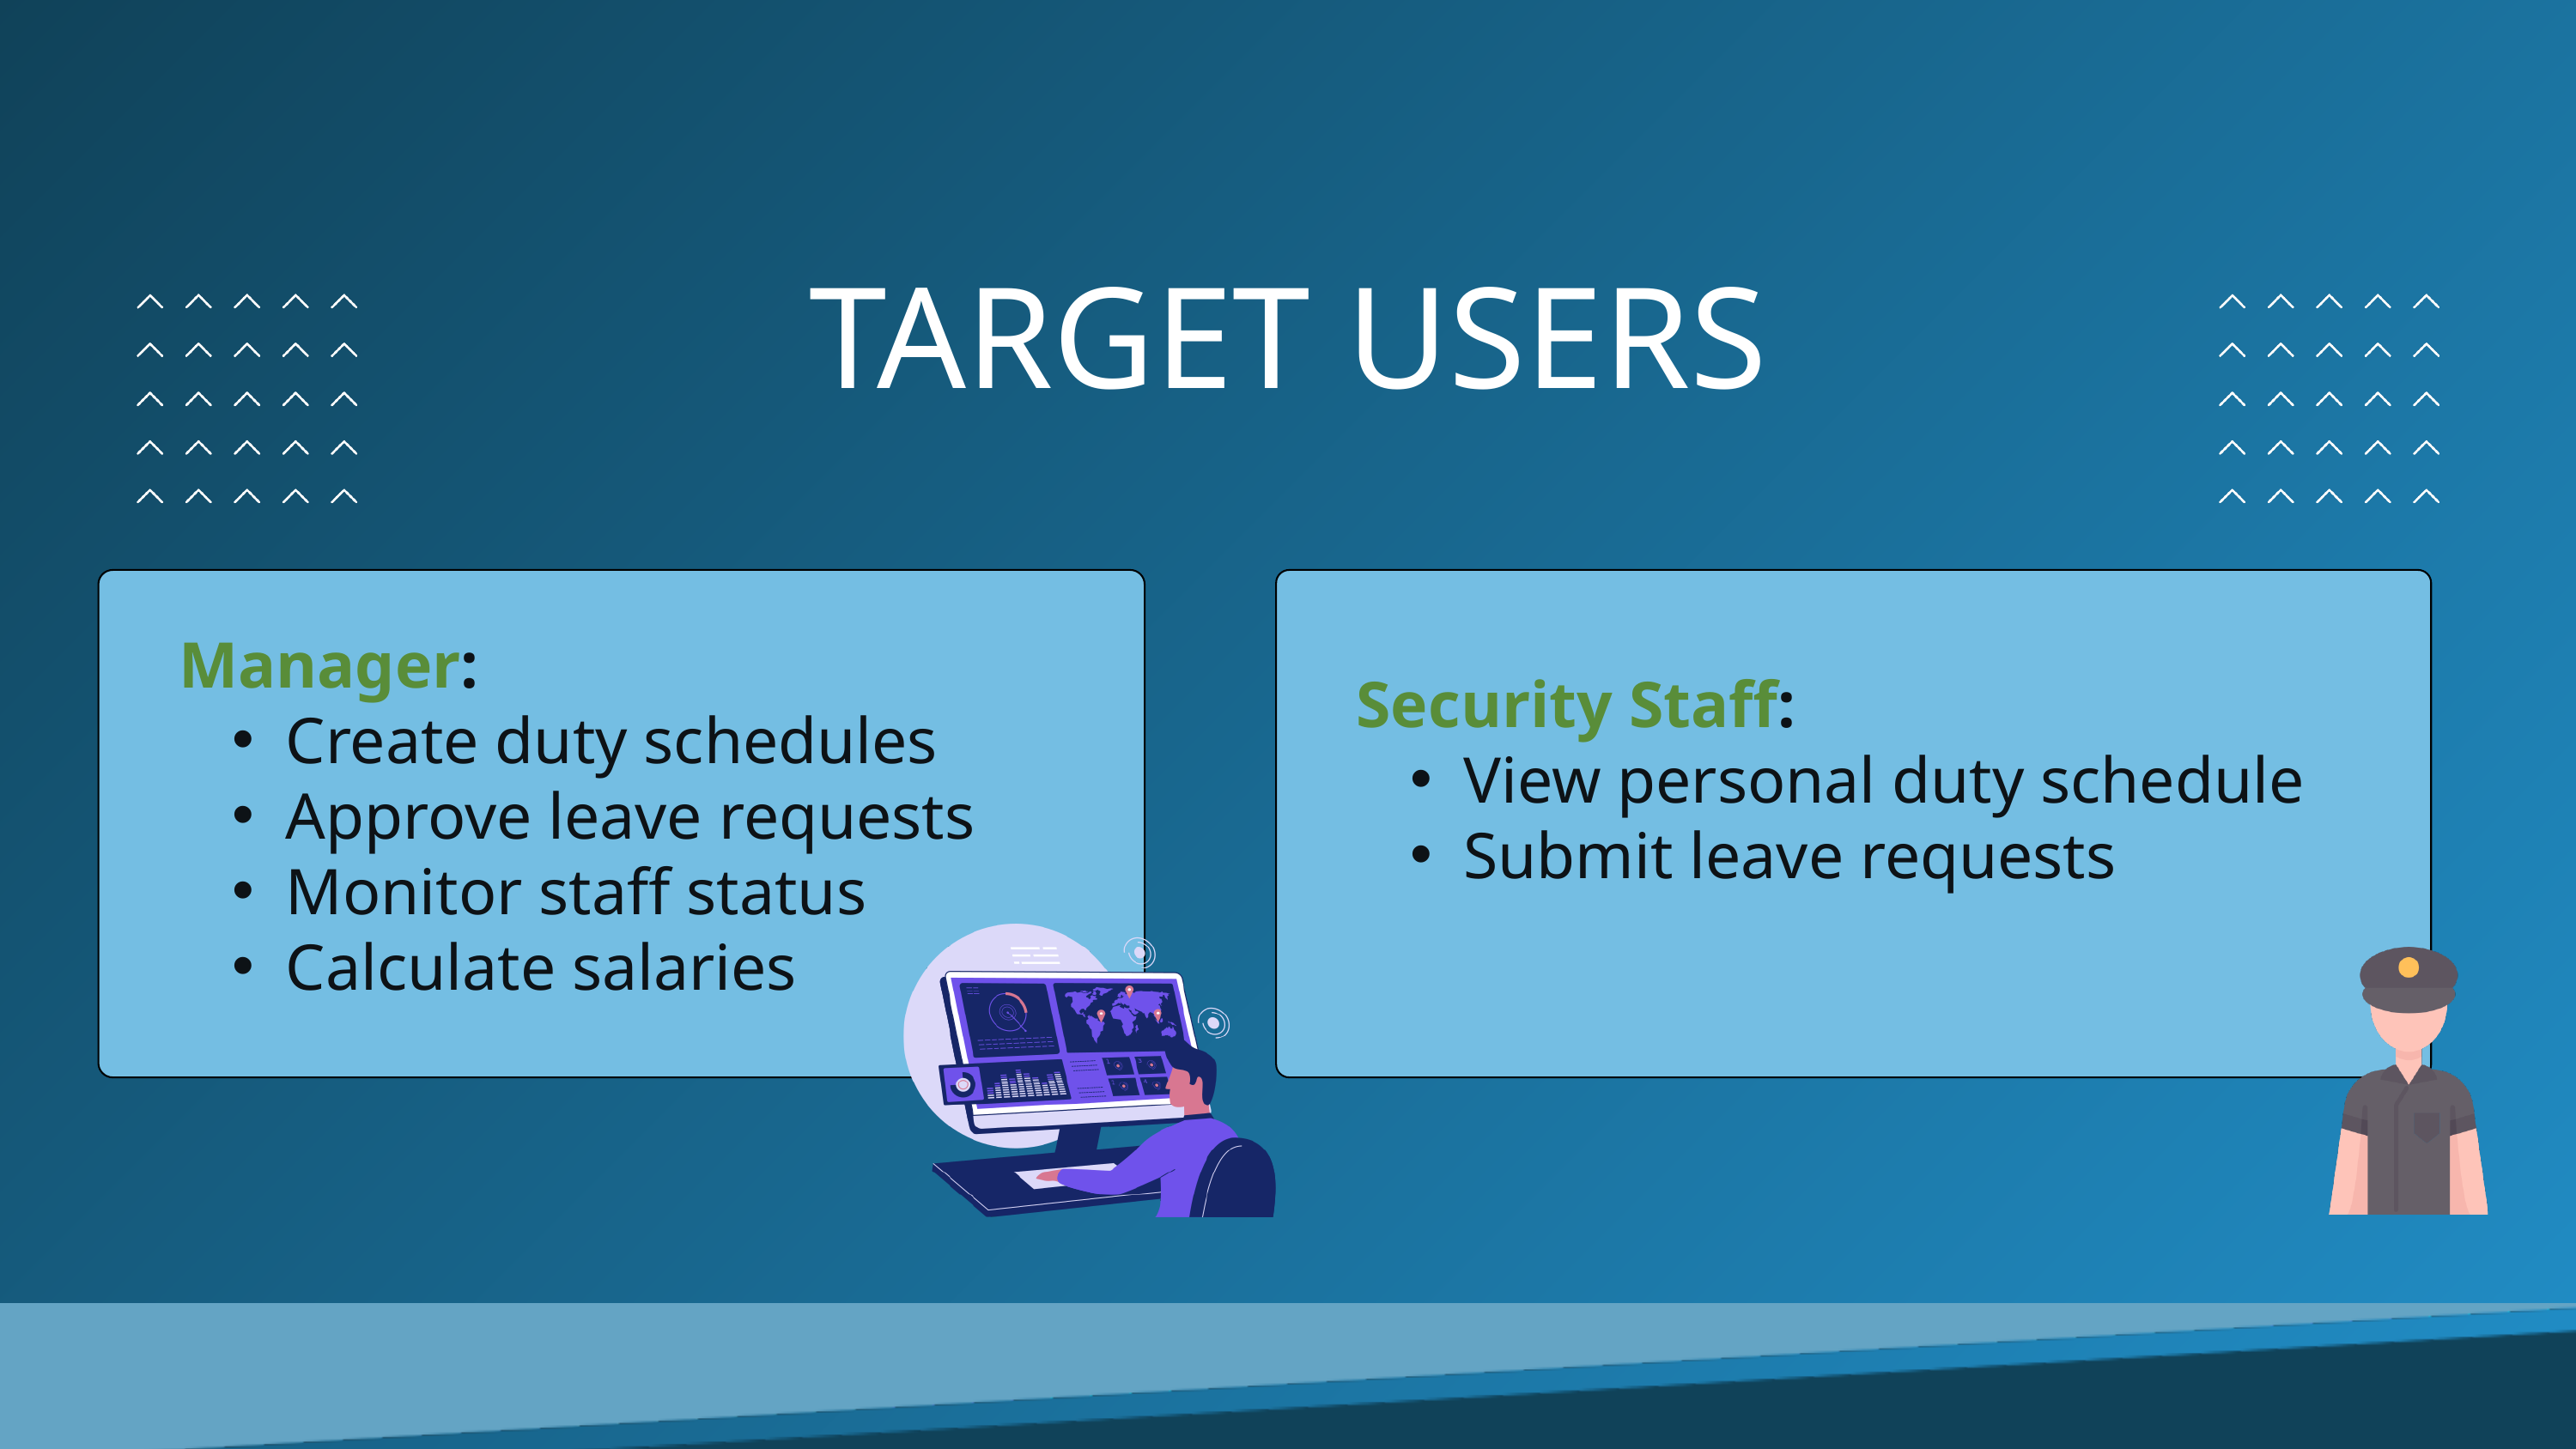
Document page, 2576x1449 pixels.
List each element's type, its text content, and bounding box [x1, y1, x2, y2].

text_box TARGET USERS [325, 262, 2251, 416]
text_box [98, 569, 1145, 1078]
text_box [1275, 569, 2432, 1078]
text_box [136, 294, 358, 504]
text_box [2329, 947, 2488, 1215]
text_box [903, 924, 1277, 1217]
text_box [0, 1303, 2576, 1449]
text_box [2217, 294, 2440, 504]
